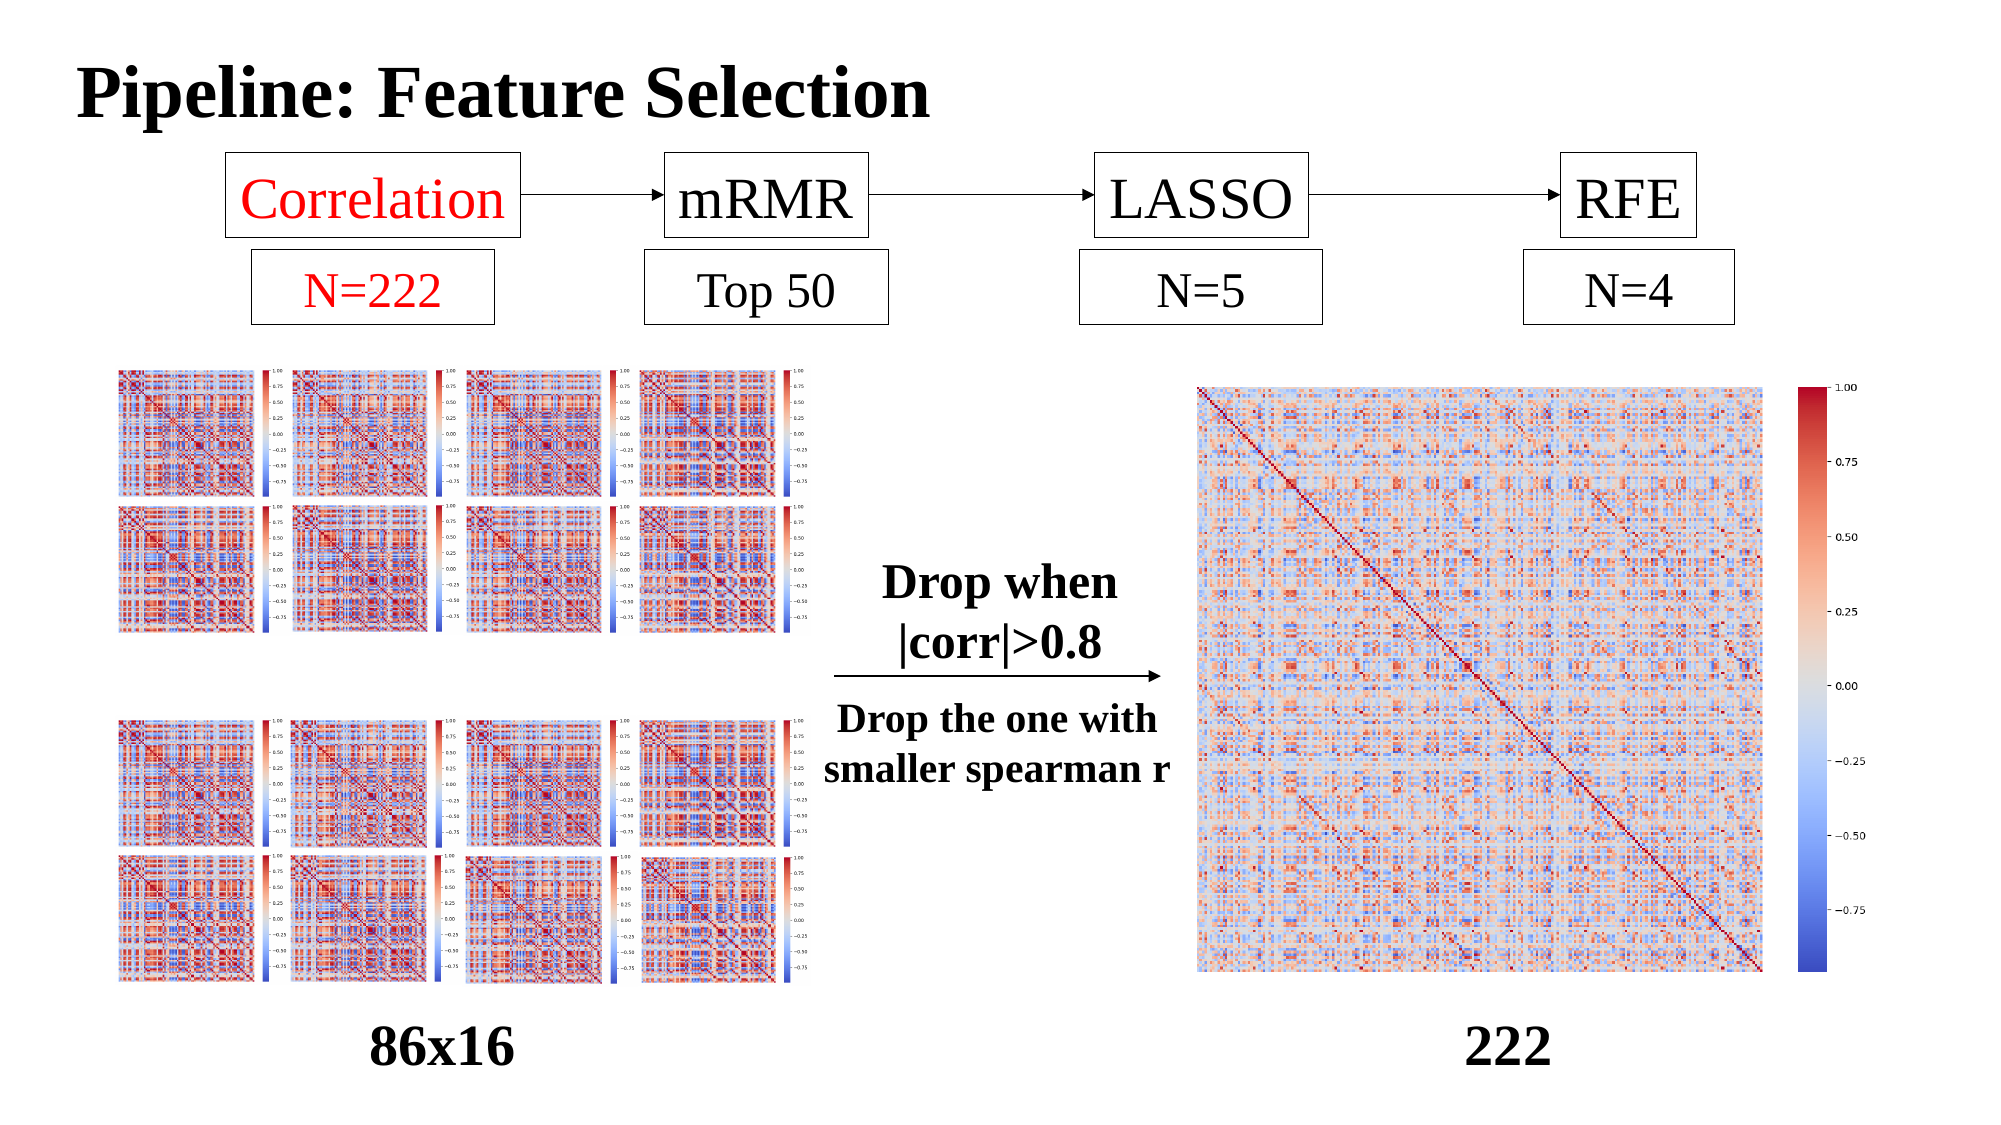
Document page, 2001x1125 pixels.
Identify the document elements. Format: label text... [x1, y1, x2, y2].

text_box Top 50 [644, 249, 889, 325]
text_box N=4 [1523, 249, 1735, 325]
text_box Pipeline: Feature Selection [61, 34, 948, 140]
text_box RFE [1560, 152, 1697, 238]
text_box Drop the one with smaller spearman r [808, 683, 1186, 799]
text_box 222 [1449, 999, 1587, 1085]
text_box 86x16 [354, 999, 550, 1085]
text_box N=5 [1079, 249, 1323, 325]
picture [115, 365, 811, 636]
text_box N=222 [251, 249, 495, 325]
text_box Correlation [225, 152, 521, 238]
text_box Drop when |corr|>0.8 [866, 540, 1133, 676]
text_box mRMR [664, 152, 869, 238]
picture [115, 715, 811, 987]
picture [1188, 375, 1873, 979]
text_box LASSO [1094, 152, 1309, 238]
